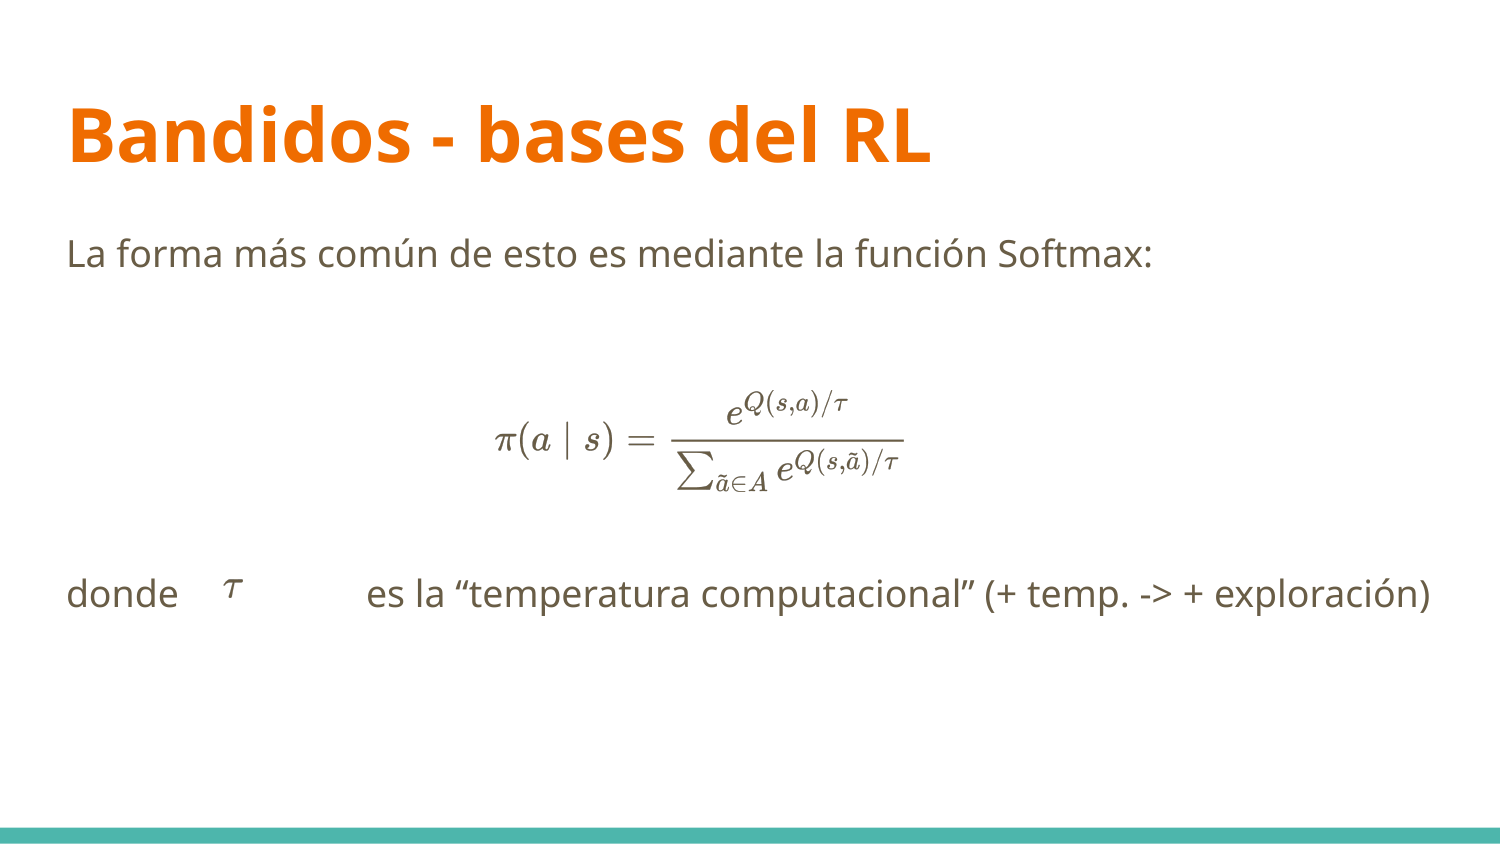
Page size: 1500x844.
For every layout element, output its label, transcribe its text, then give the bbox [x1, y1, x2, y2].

title Bandidos - bases del RL [51, 72, 1449, 189]
picture [495, 390, 904, 492]
picture [222, 579, 243, 598]
list La forma más común de esto es mediante la función Softmax: donde es la “temperatura computacional” (+ temp. -> + exploración) [51, 207, 1449, 750]
